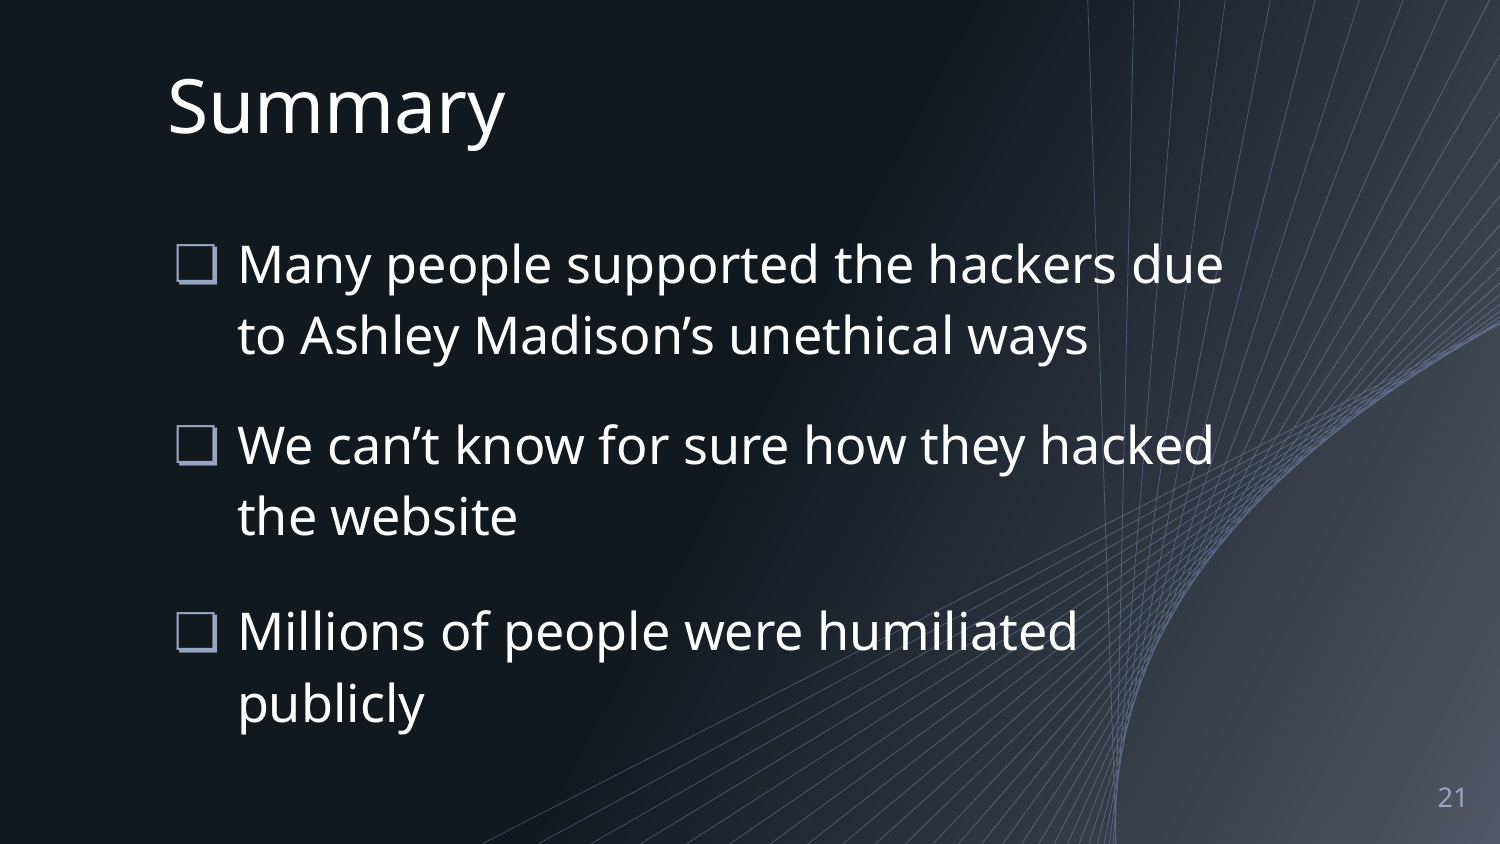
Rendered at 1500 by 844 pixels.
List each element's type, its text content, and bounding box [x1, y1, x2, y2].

slide_number ‹#› [1378, 766, 1469, 832]
list Many people supported the hackers due to Ashley Madison’s unethical ways We can’t know for sure how they hacked the website Millions of people were humiliated publicly [161, 221, 1282, 755]
title Summary [167, 71, 1277, 150]
